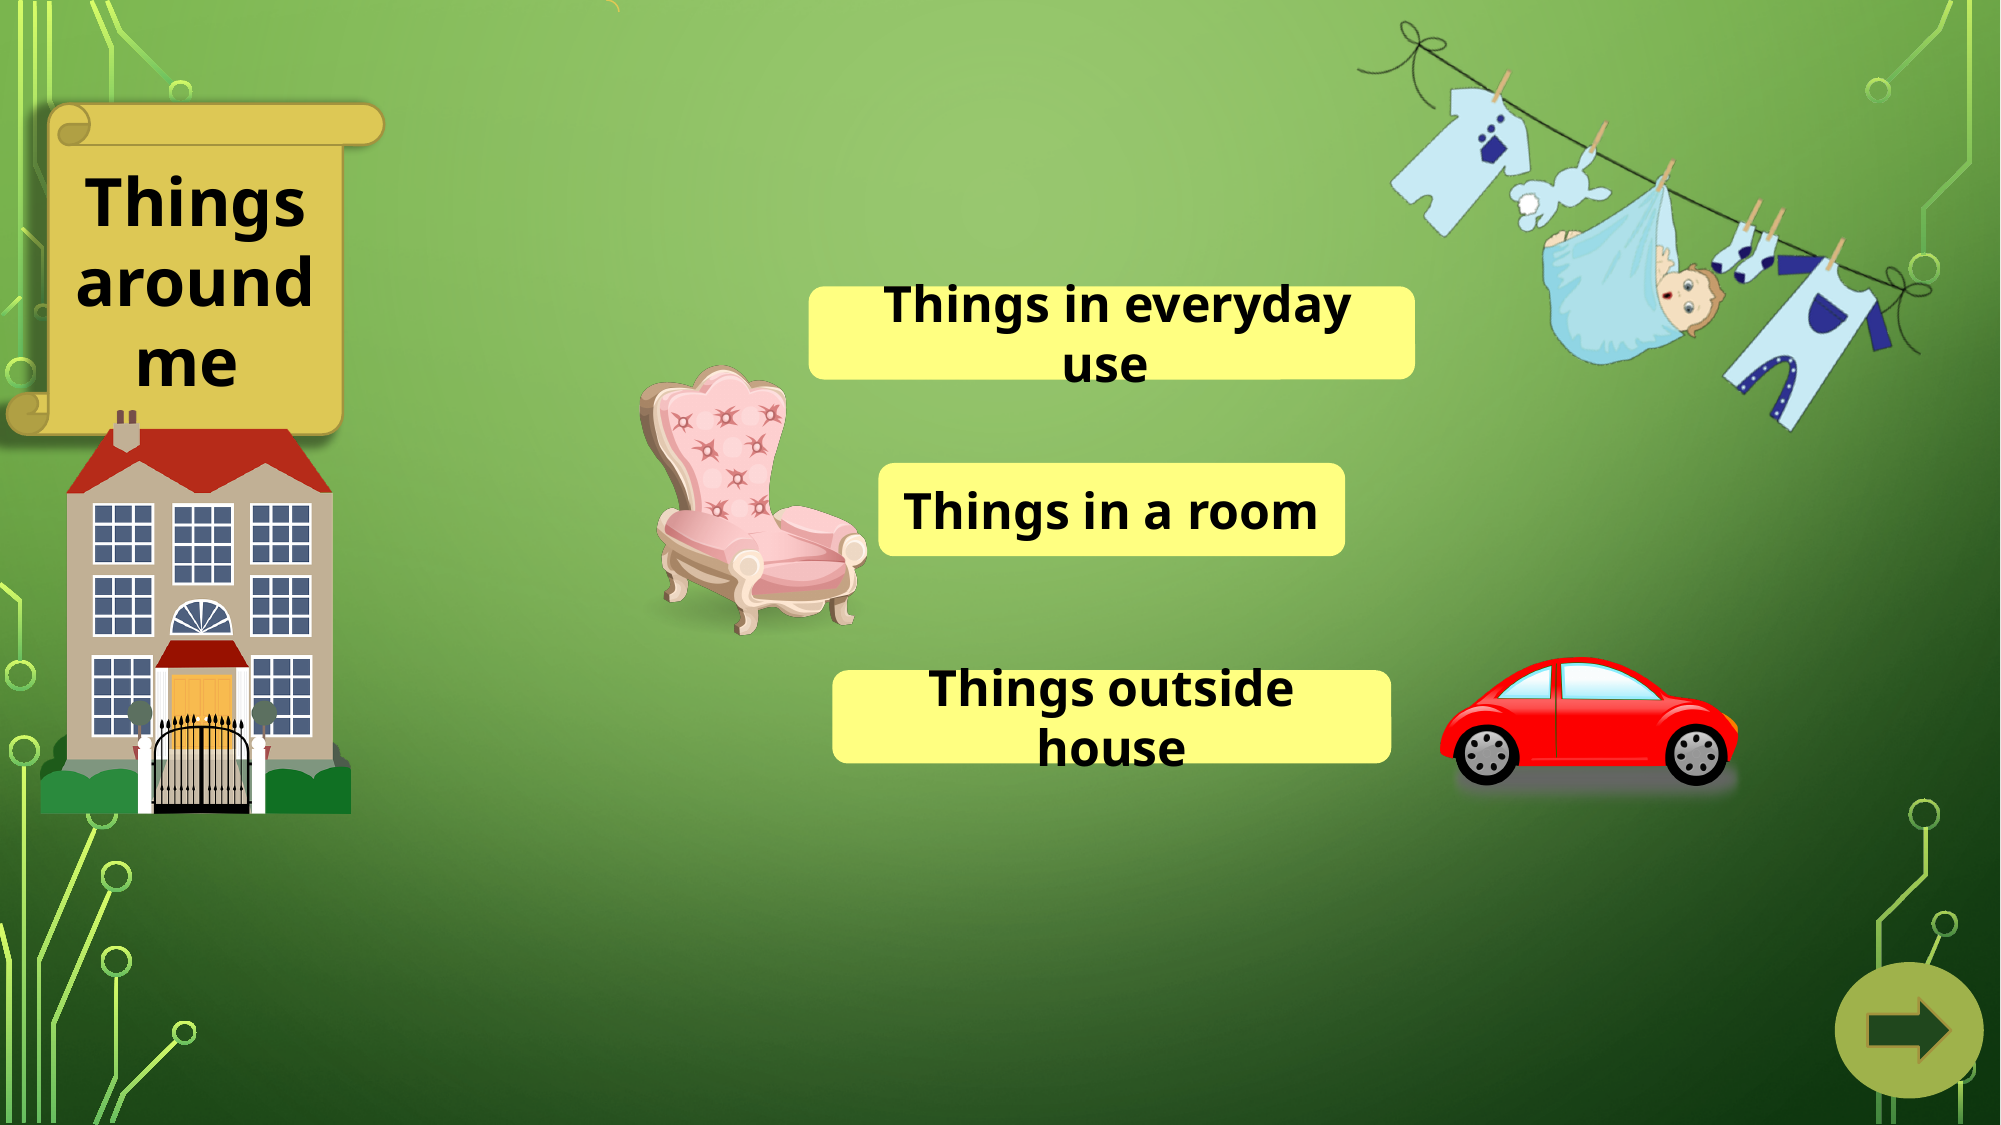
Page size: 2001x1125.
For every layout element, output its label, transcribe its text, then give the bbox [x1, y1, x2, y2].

picture [1286, 7, 1951, 495]
picture [40, 410, 352, 814]
text_box Things around me [5, 102, 386, 436]
text_box Things in everyday use [807, 285, 1417, 381]
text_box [1840, 967, 1979, 1093]
picture [629, 365, 879, 639]
text_box Things in a room [879, 461, 1347, 558]
picture [1439, 656, 1744, 810]
text_box Things outside house [831, 668, 1393, 765]
text_box [606, 0, 620, 13]
